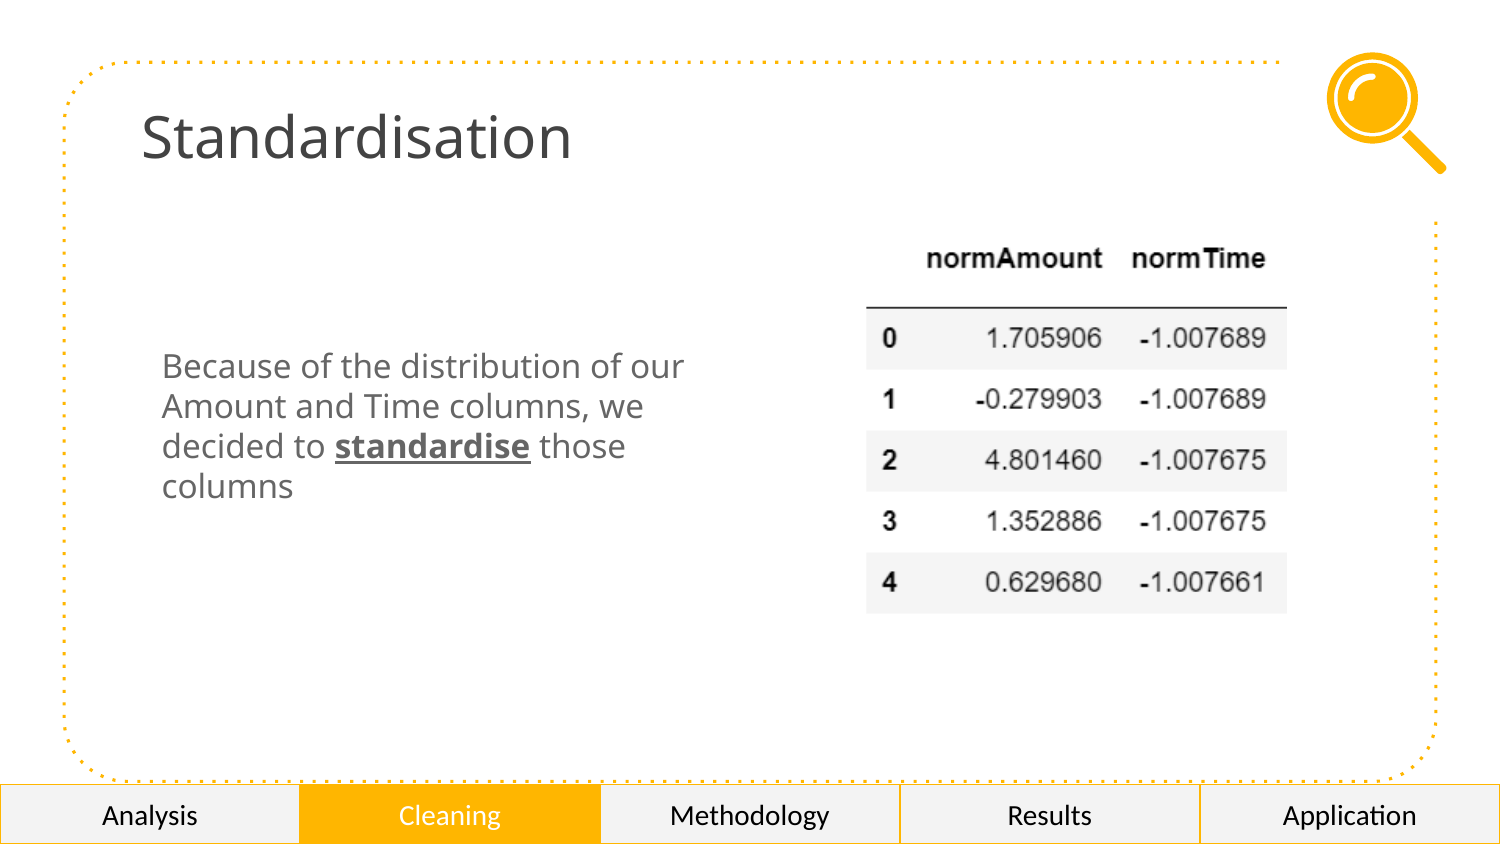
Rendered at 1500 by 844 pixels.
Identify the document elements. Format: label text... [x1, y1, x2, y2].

picture [839, 215, 1288, 629]
text_box Analysis [0, 784, 299, 844]
text_box Cleaning [299, 784, 600, 844]
text_box Methodology [600, 784, 899, 844]
text_box Results [899, 784, 1199, 844]
text_box Application [1199, 784, 1500, 844]
title Standardisation [126, 85, 1253, 226]
list Because of the distribution of our Amount and Time columns, we decided to standardise those columns [146, 330, 783, 514]
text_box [1326, 52, 1447, 175]
